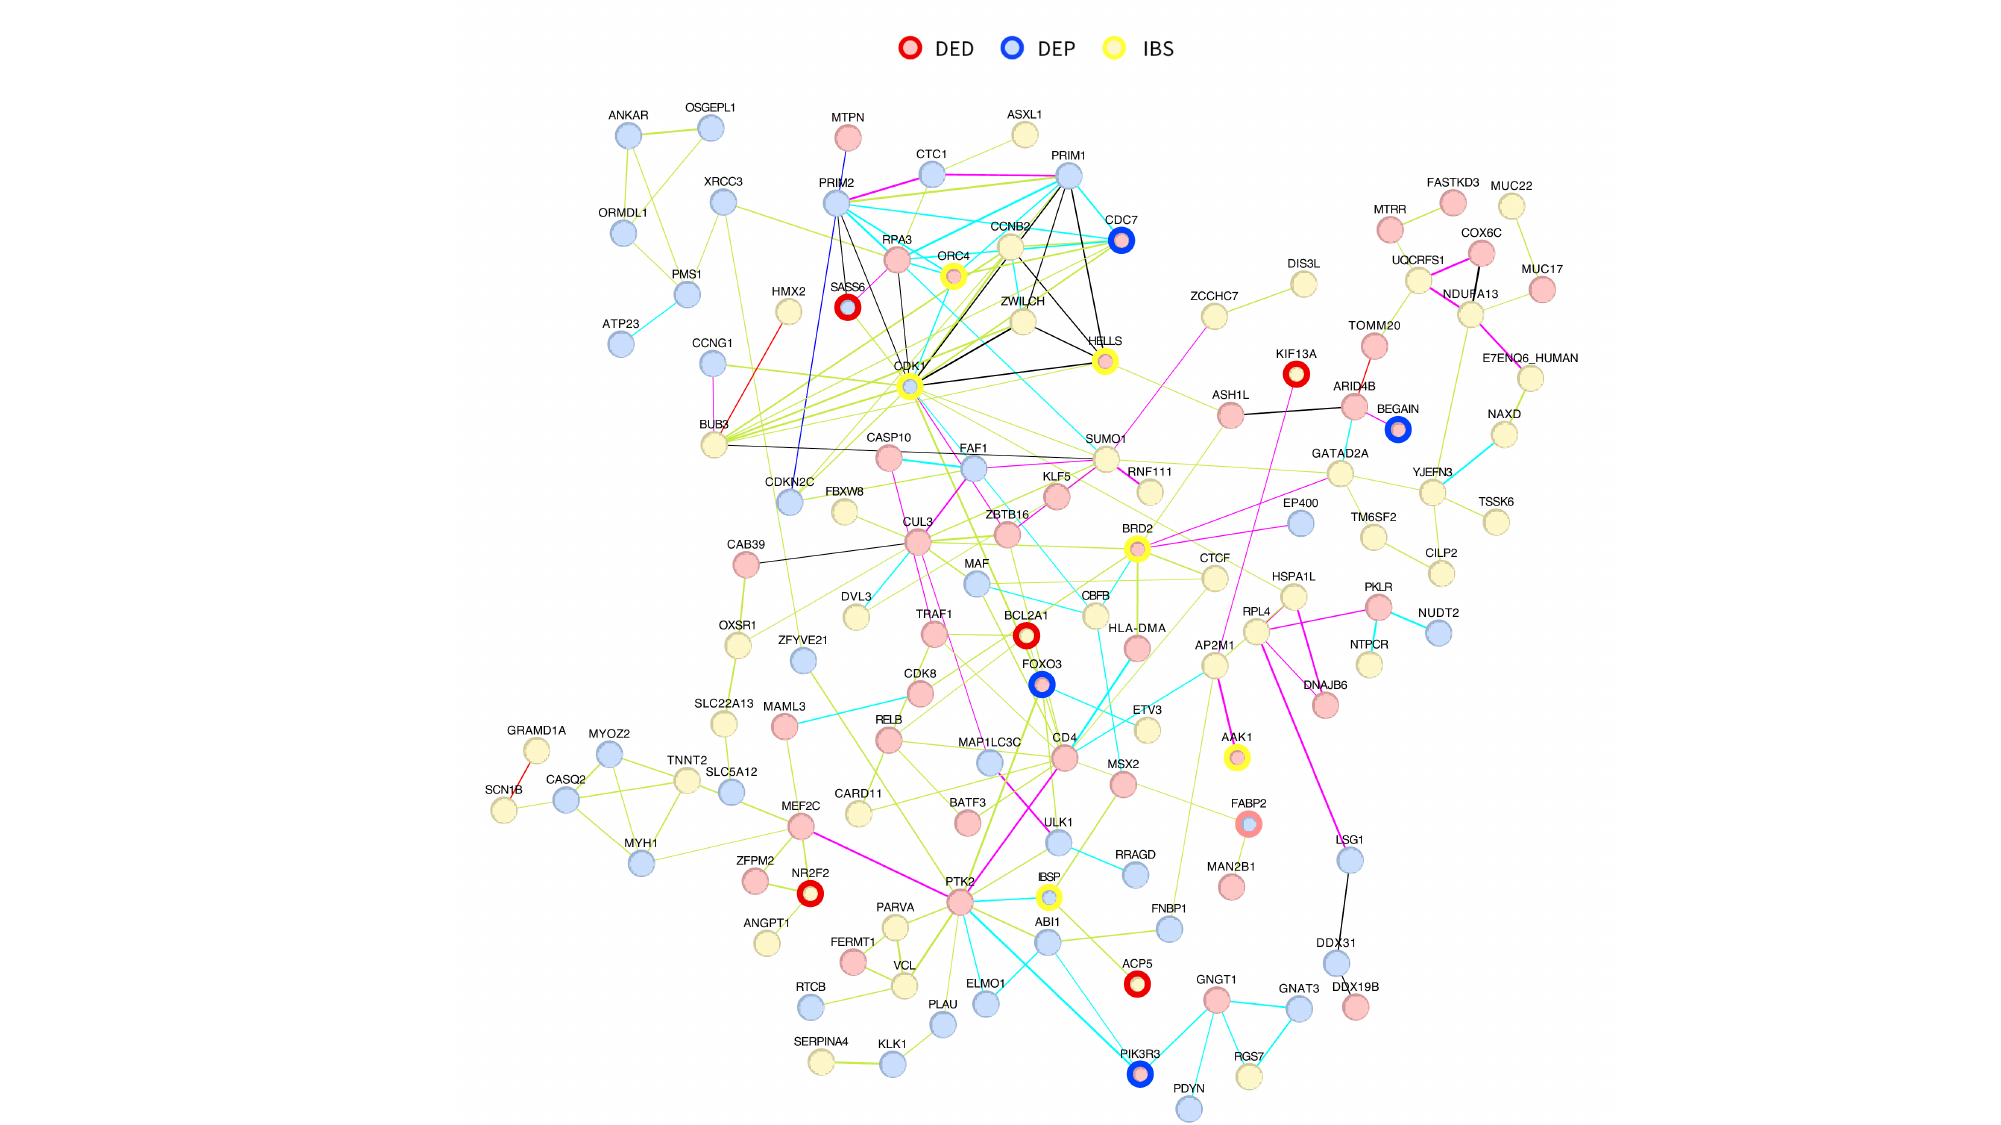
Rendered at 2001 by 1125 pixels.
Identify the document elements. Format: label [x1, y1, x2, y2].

picture [453, 0, 1615, 1125]
